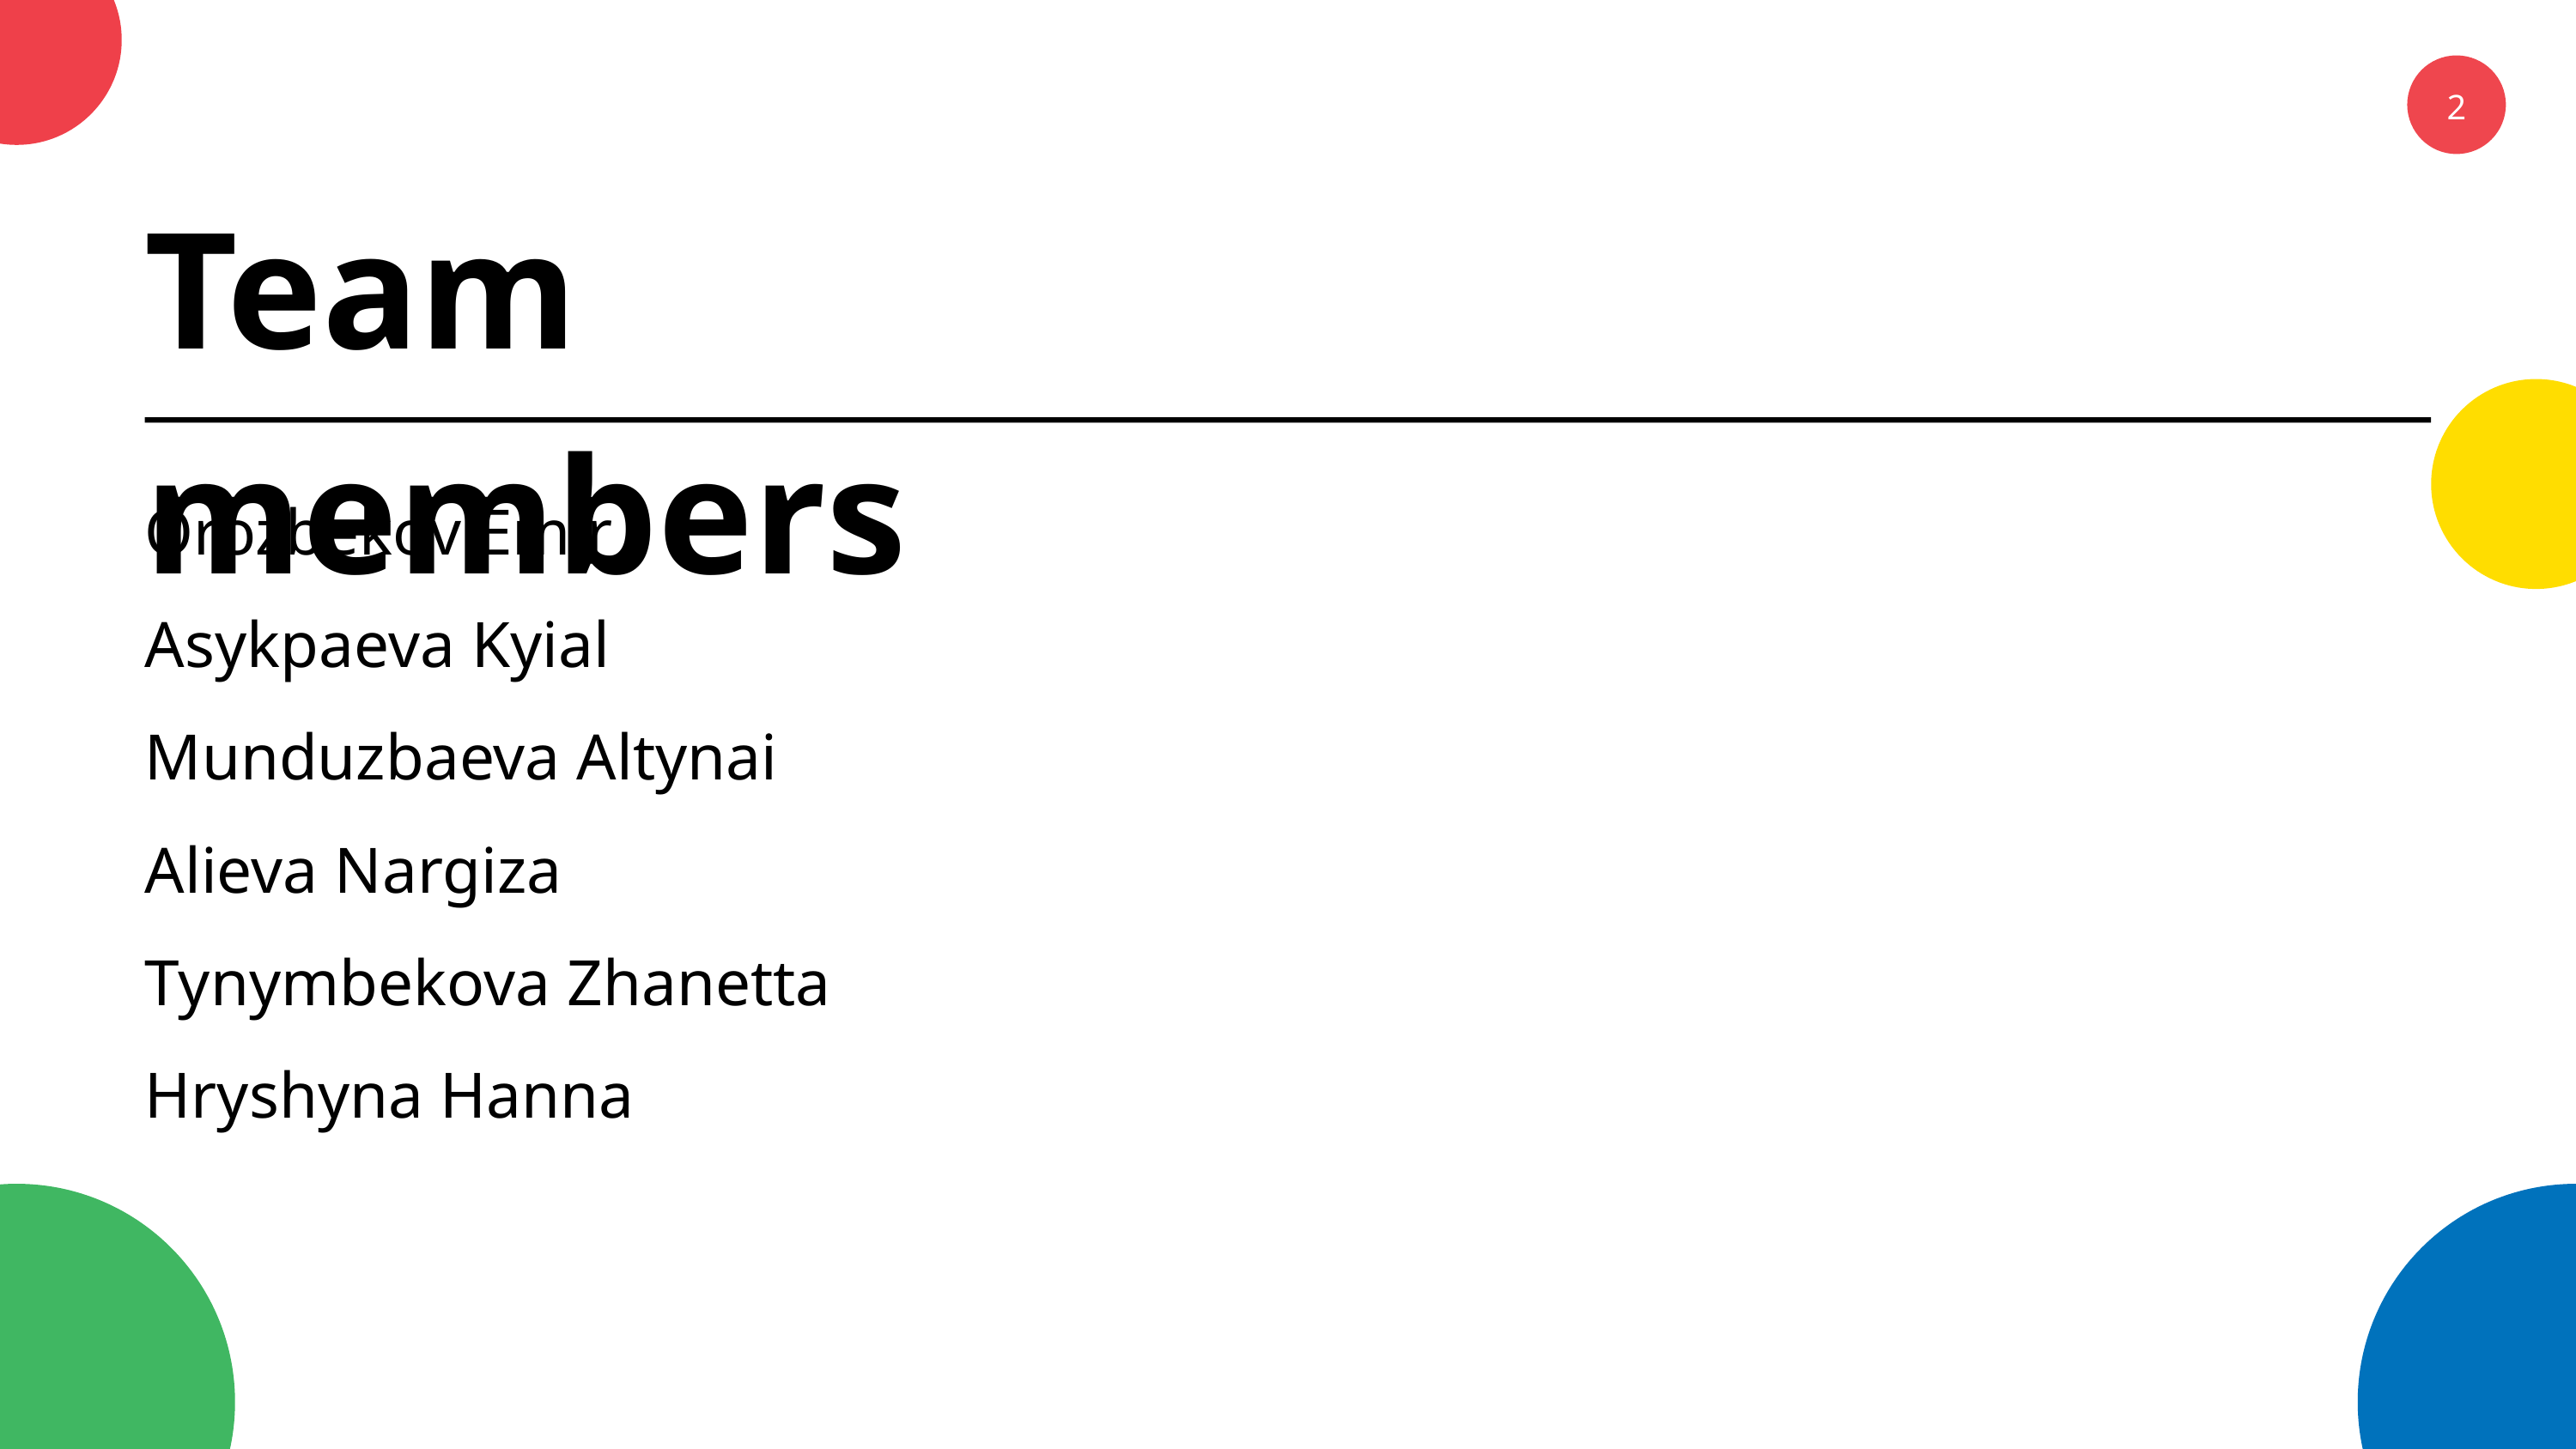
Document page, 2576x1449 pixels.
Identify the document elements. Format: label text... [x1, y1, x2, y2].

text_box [0, 0, 122, 145]
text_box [2357, 1183, 2576, 1449]
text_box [0, 1183, 235, 1449]
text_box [2407, 55, 2506, 155]
text_box Team members [144, 155, 1352, 607]
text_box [2431, 379, 2576, 590]
text_box Orozbekov Emir Asykpaeva Kyial Munduzbaeva Altynai Alieva Nargiza Tynymbekova Zhanetta Hryshyna Hanna [144, 454, 973, 1131]
